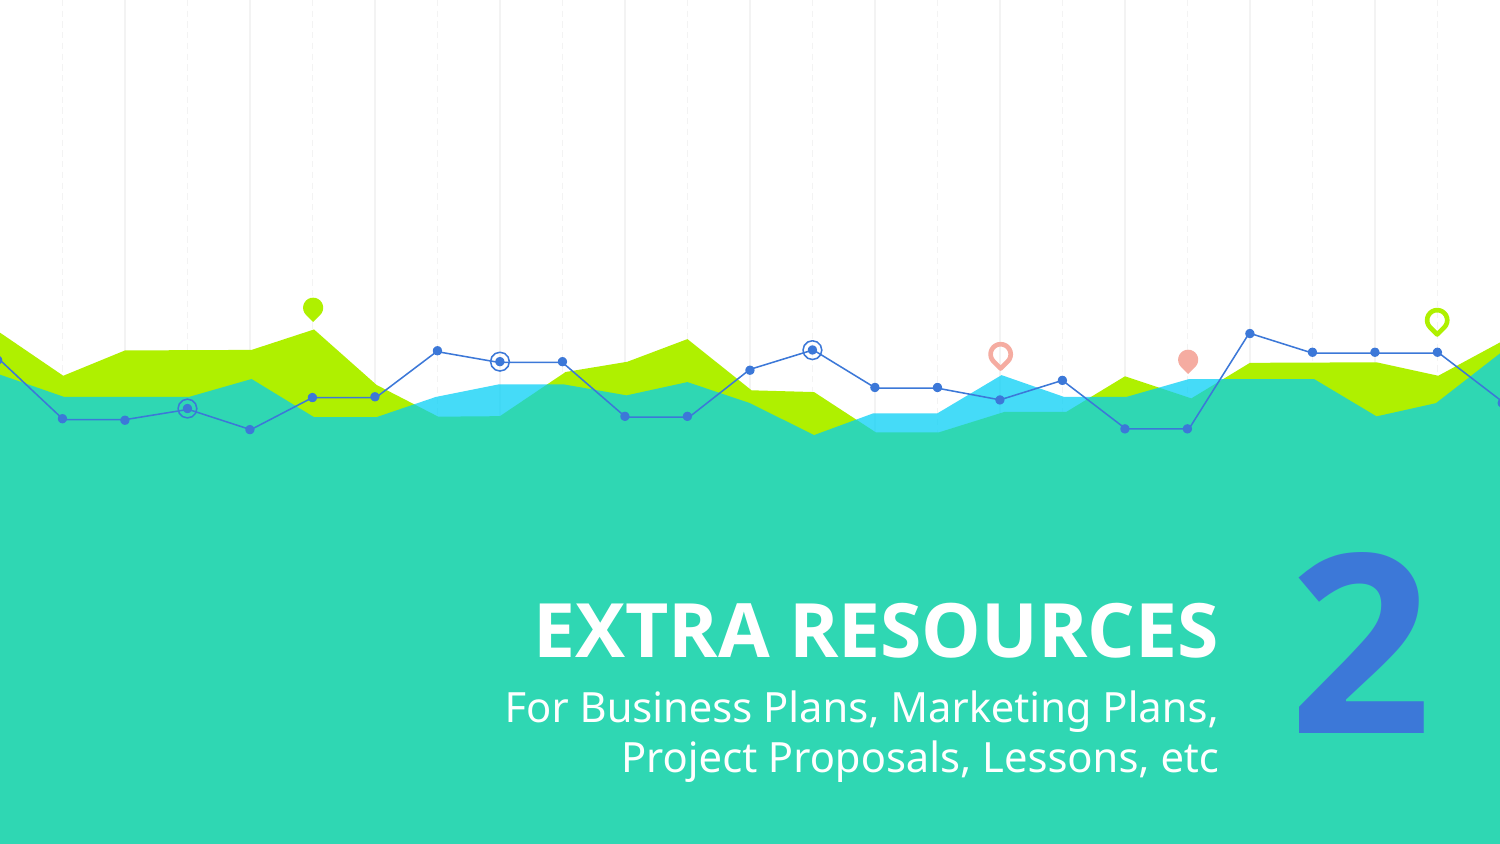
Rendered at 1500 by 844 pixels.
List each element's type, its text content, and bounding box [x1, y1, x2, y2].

text_box assert_inglewood_pizza_has_correct_review_count(reviews_df, 1) [1300, 553, 1418, 600]
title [378, 497, 1235, 665]
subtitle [378, 665, 1216, 795]
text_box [1216, 600, 1500, 799]
